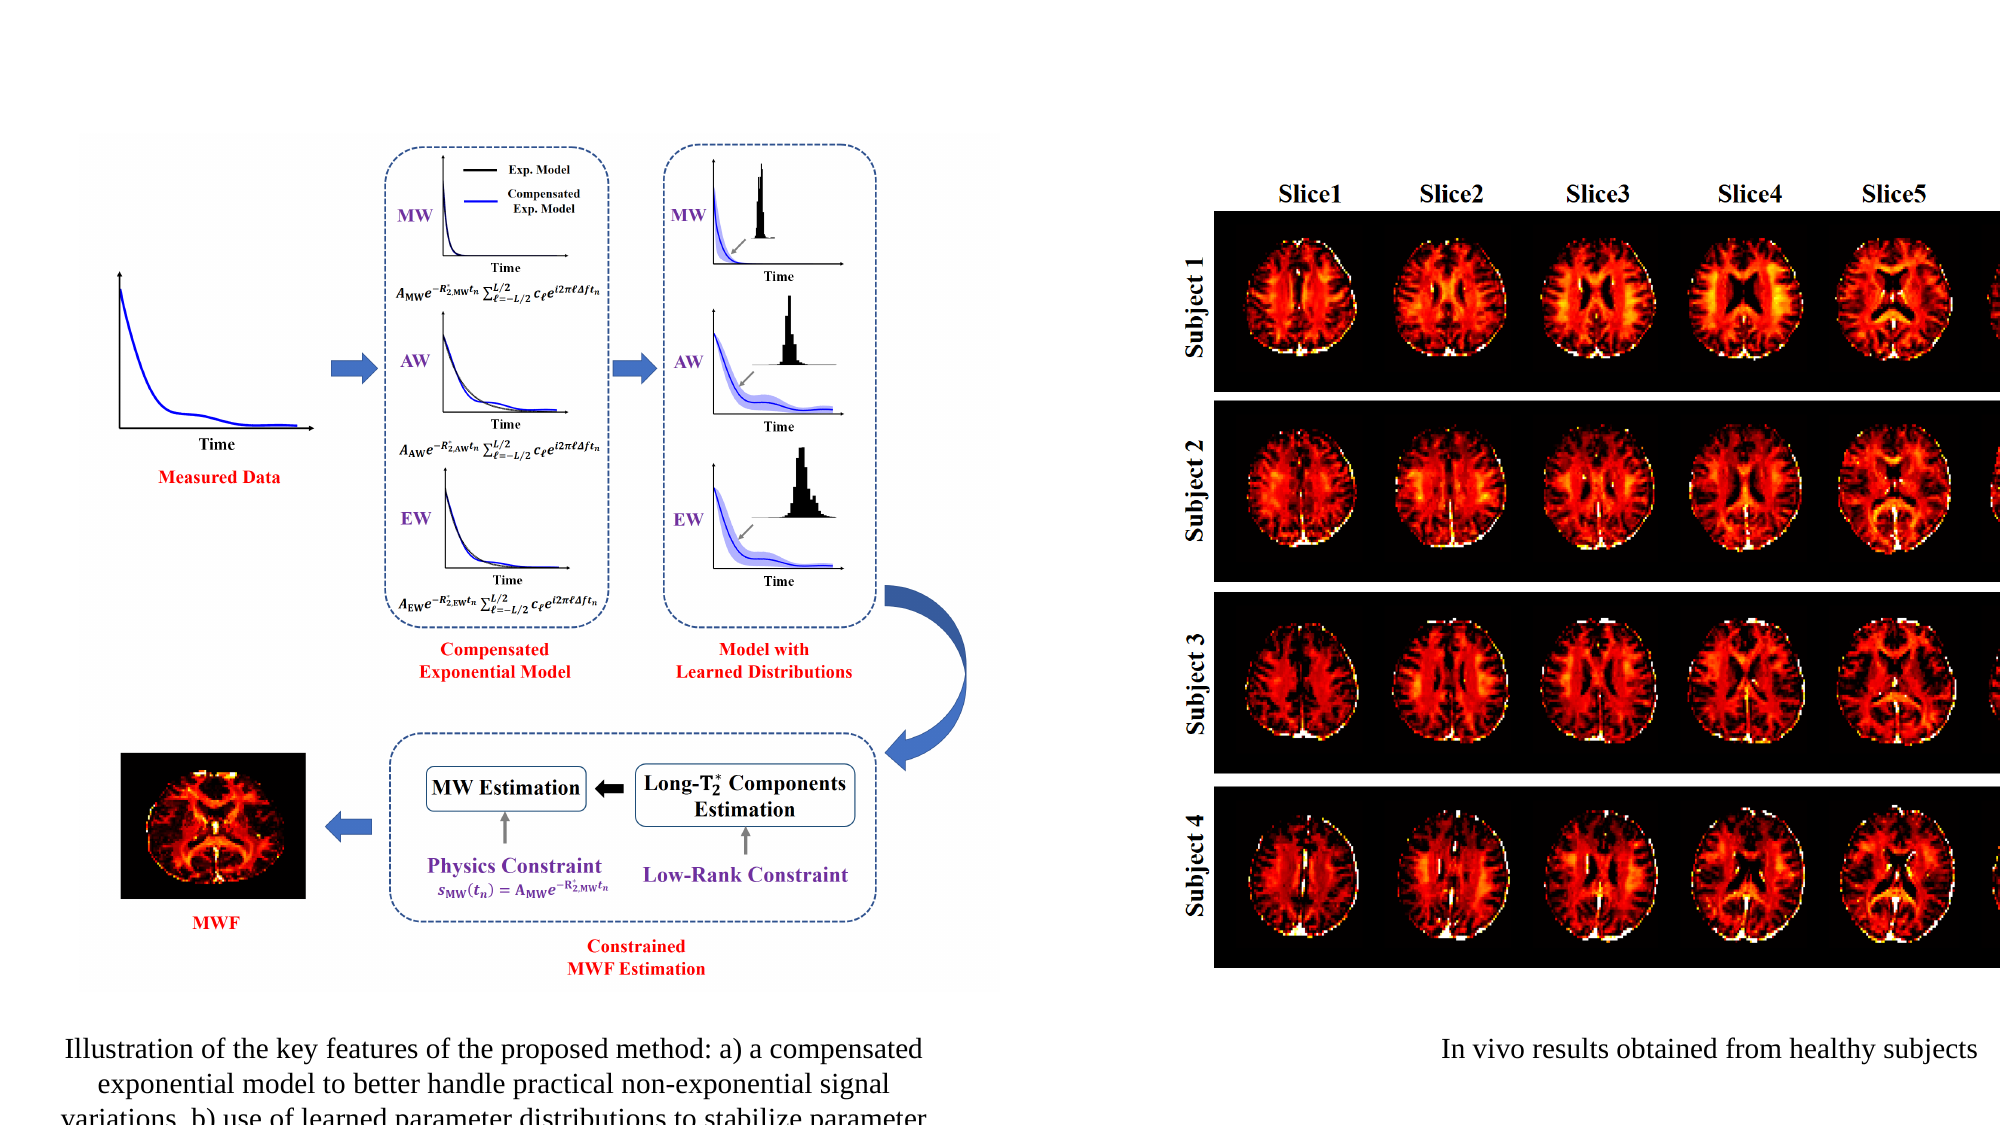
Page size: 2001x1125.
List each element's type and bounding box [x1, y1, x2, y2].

text_box [17, 133, 2000, 1125]
